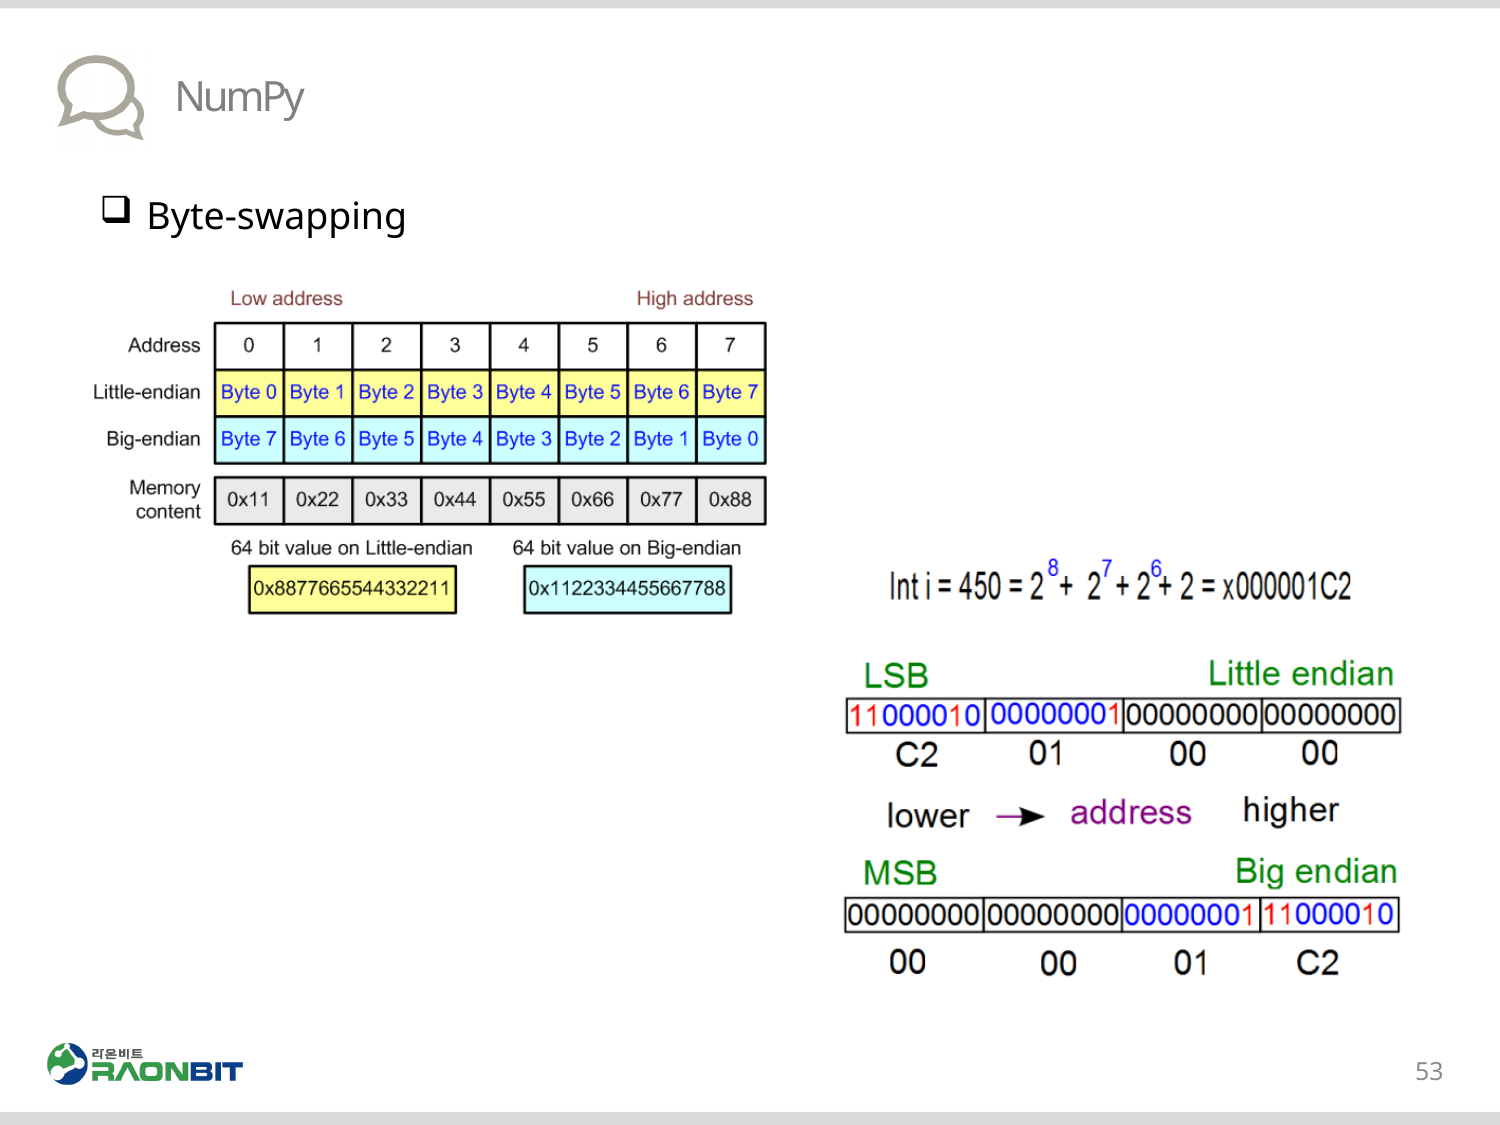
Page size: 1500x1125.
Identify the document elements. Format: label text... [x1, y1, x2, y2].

picture [88, 283, 771, 619]
picture [820, 550, 1424, 1013]
slide_number 53 [1328, 1042, 1459, 1103]
picture [47, 1043, 243, 1085]
text_box Byte-swapping [84, 184, 423, 245]
title NumPy [159, 48, 1425, 141]
